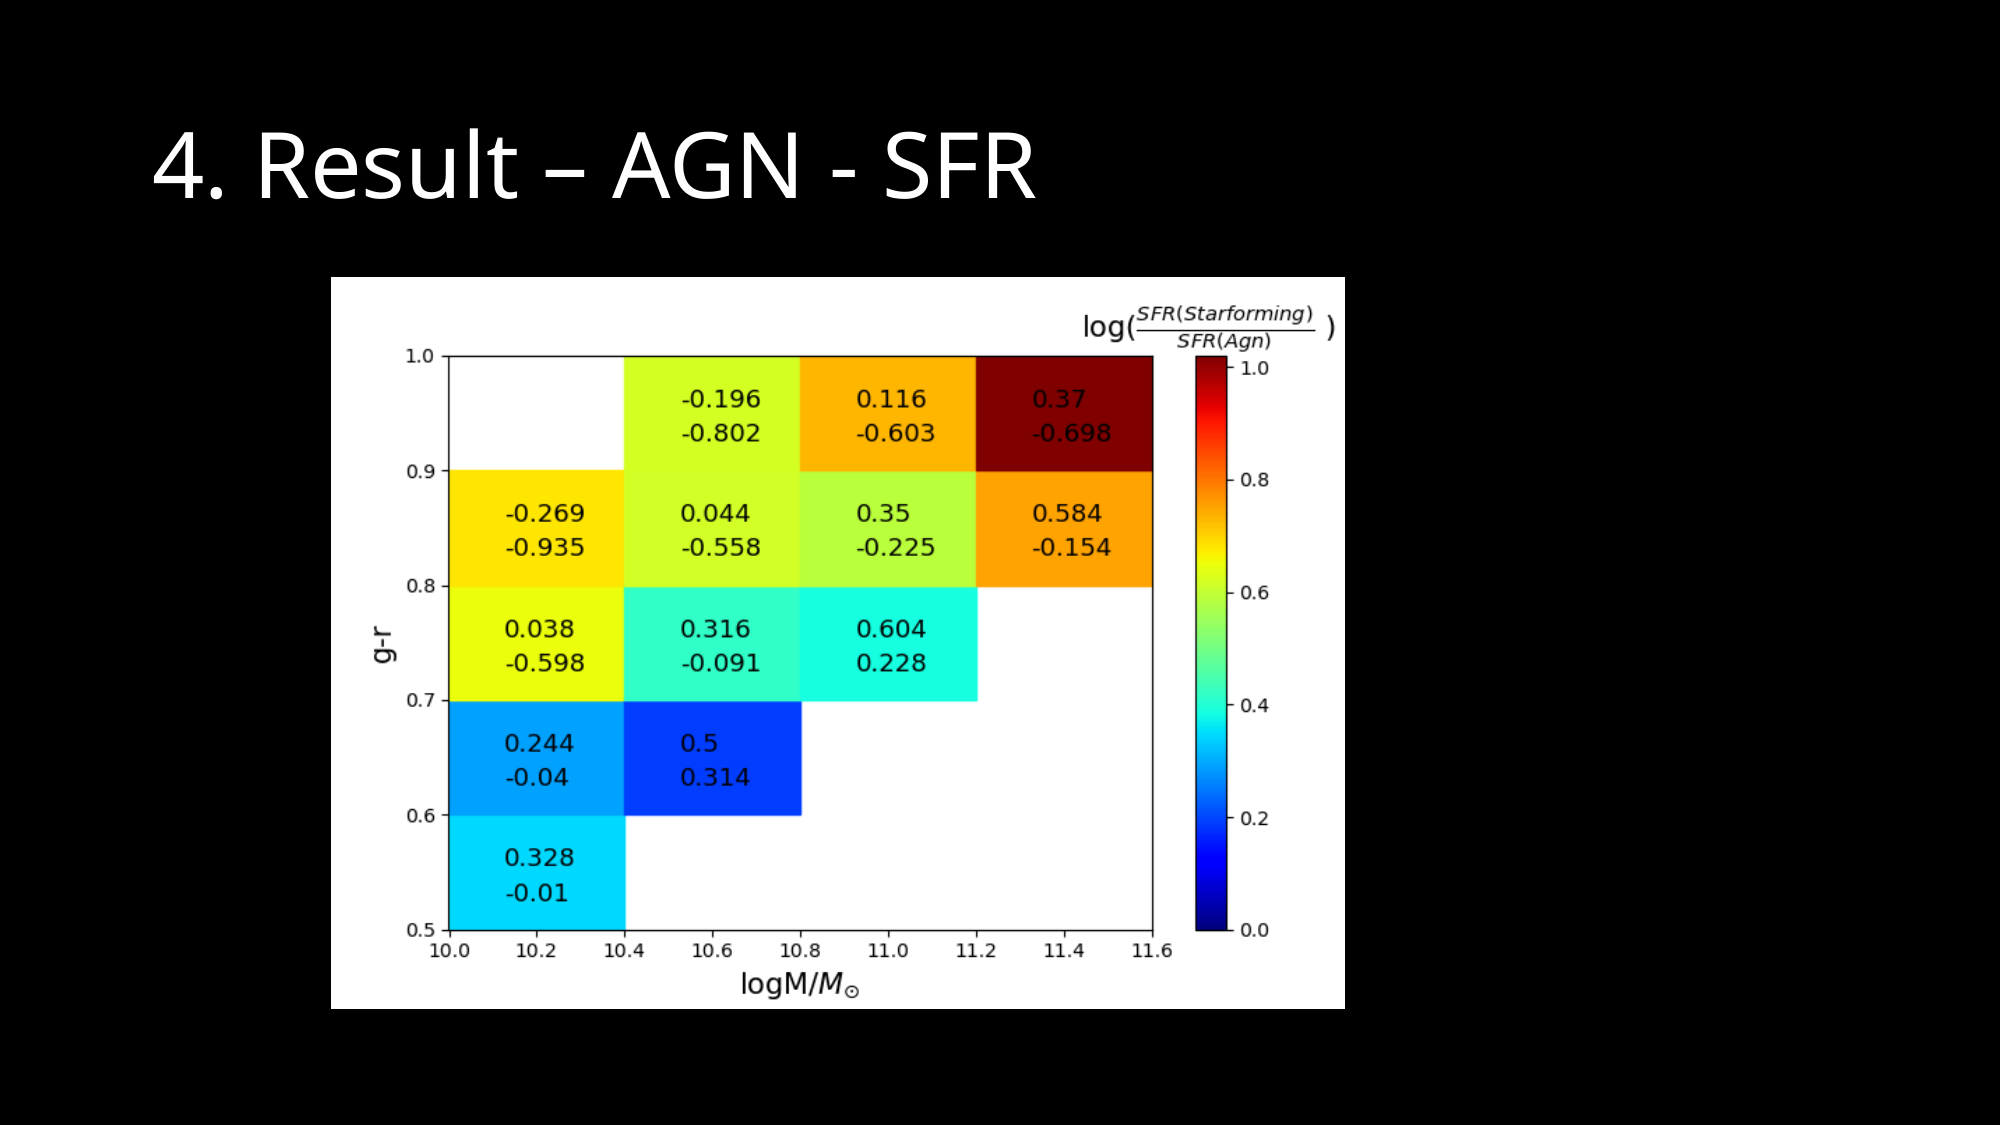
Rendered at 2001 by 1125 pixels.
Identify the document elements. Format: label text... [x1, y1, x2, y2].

title 4. Result – AGN - SFR [137, 59, 1863, 278]
picture [331, 277, 1345, 1010]
